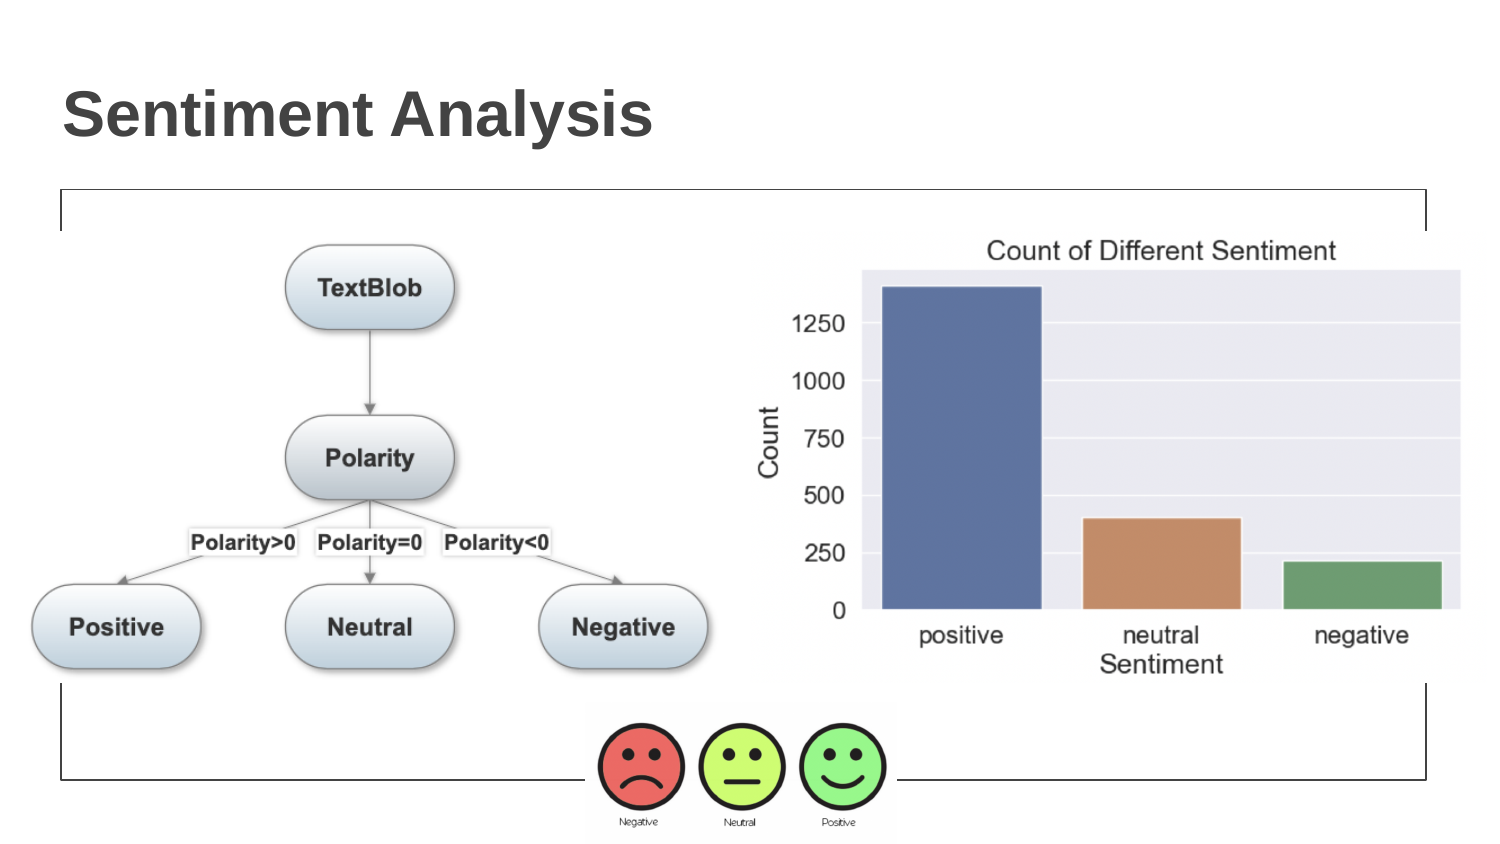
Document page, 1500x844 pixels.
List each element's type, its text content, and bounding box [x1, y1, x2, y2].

title Sentiment Analysis [47, 56, 709, 213]
picture [750, 231, 1488, 684]
picture [17, 231, 723, 684]
text_box [60, 189, 1427, 780]
picture [584, 702, 897, 844]
